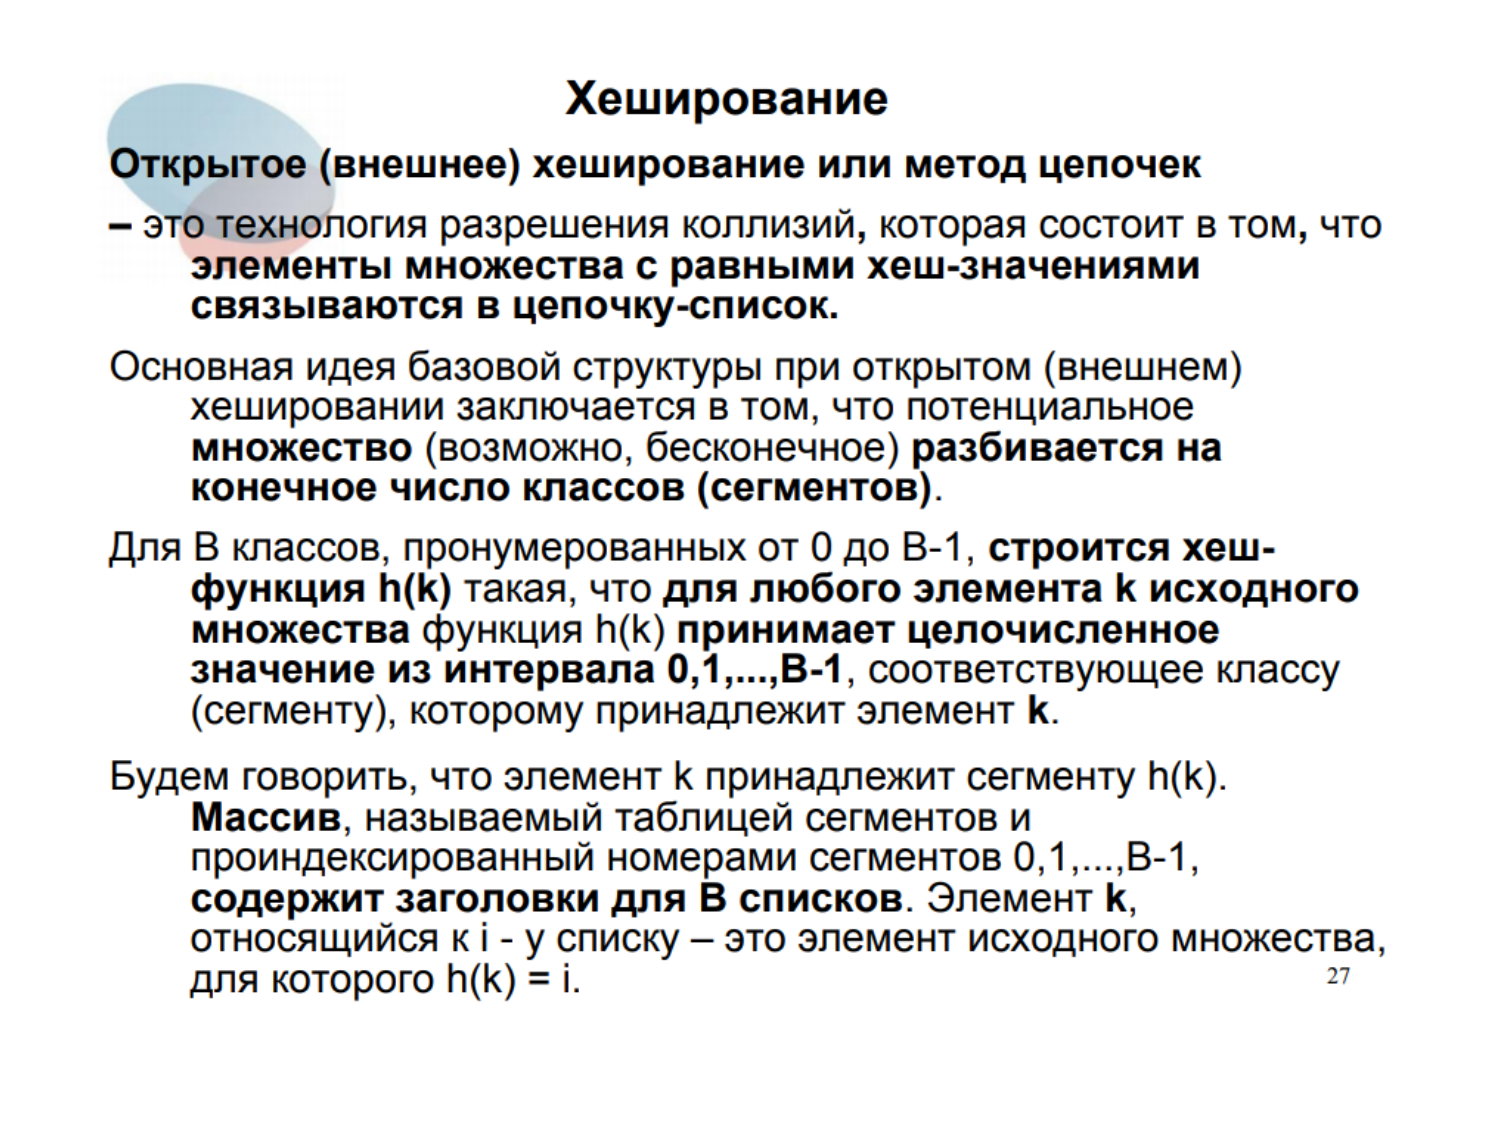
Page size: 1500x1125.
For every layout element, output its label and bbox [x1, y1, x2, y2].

picture [94, 59, 1400, 1036]
